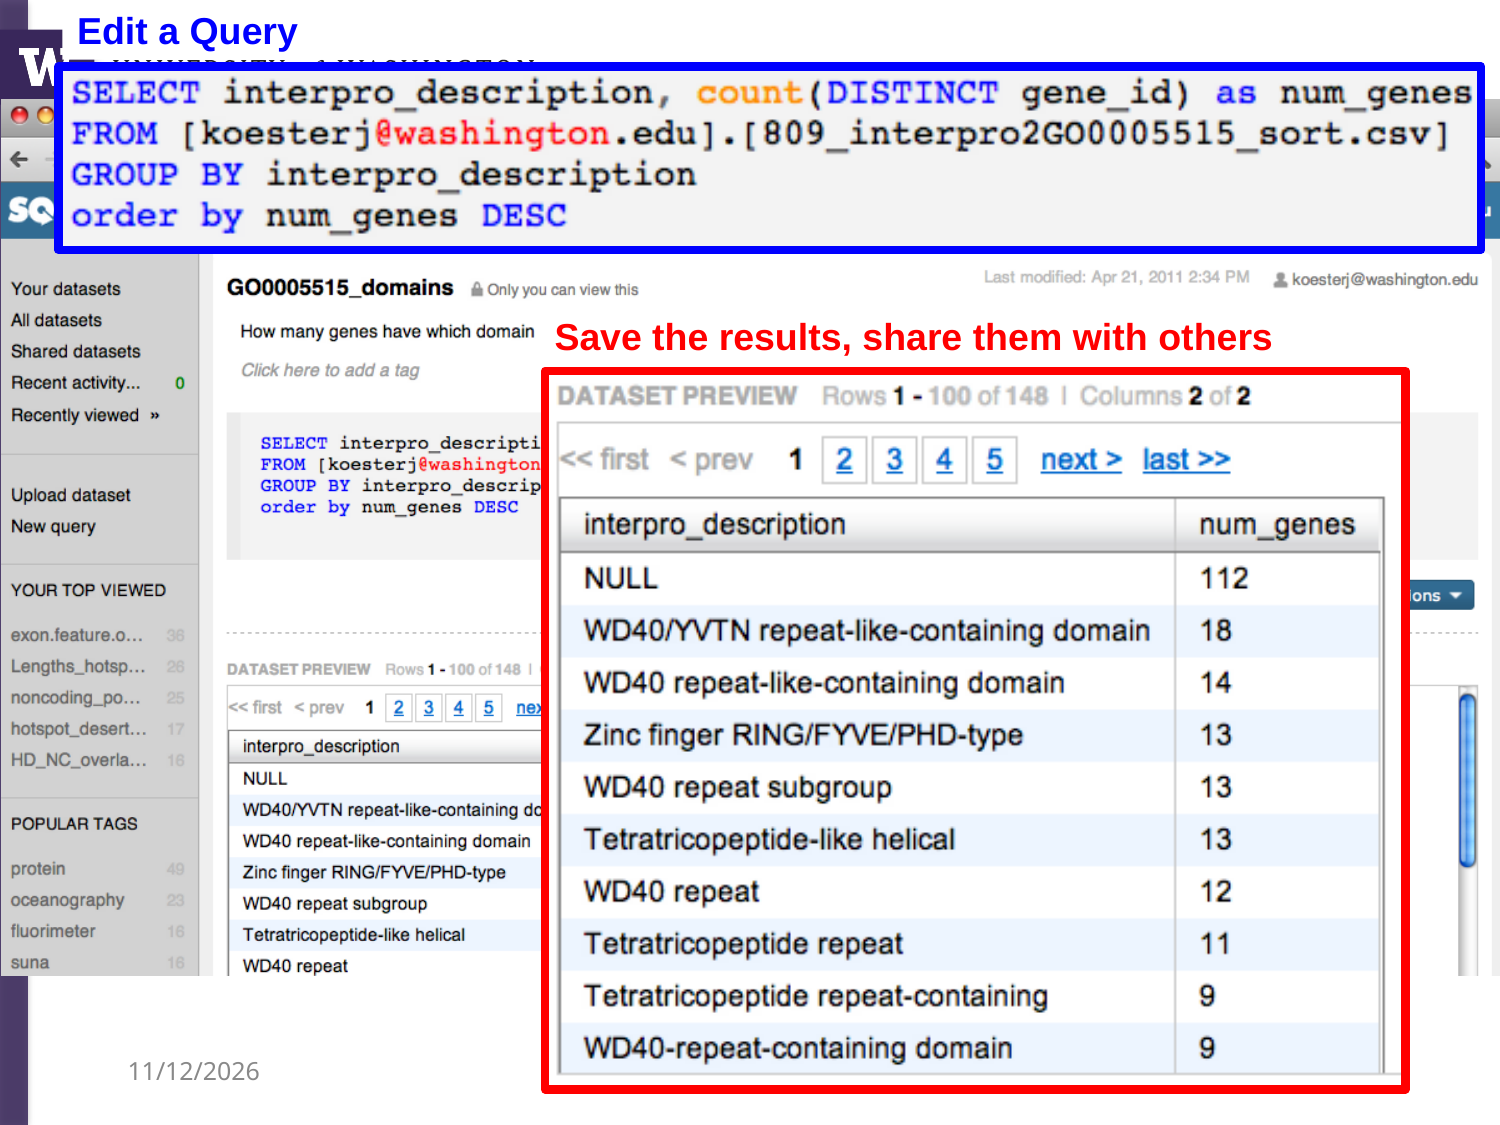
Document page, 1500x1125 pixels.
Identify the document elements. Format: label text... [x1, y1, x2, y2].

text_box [539, 305, 1402, 1086]
footer [519, 1042, 995, 1103]
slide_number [112, 1042, 463, 1103]
picture [0, 99, 1500, 976]
picture [19, 48, 62, 86]
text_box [62, 0, 1477, 246]
slide_number 37 [1051, 1094, 1402, 1103]
